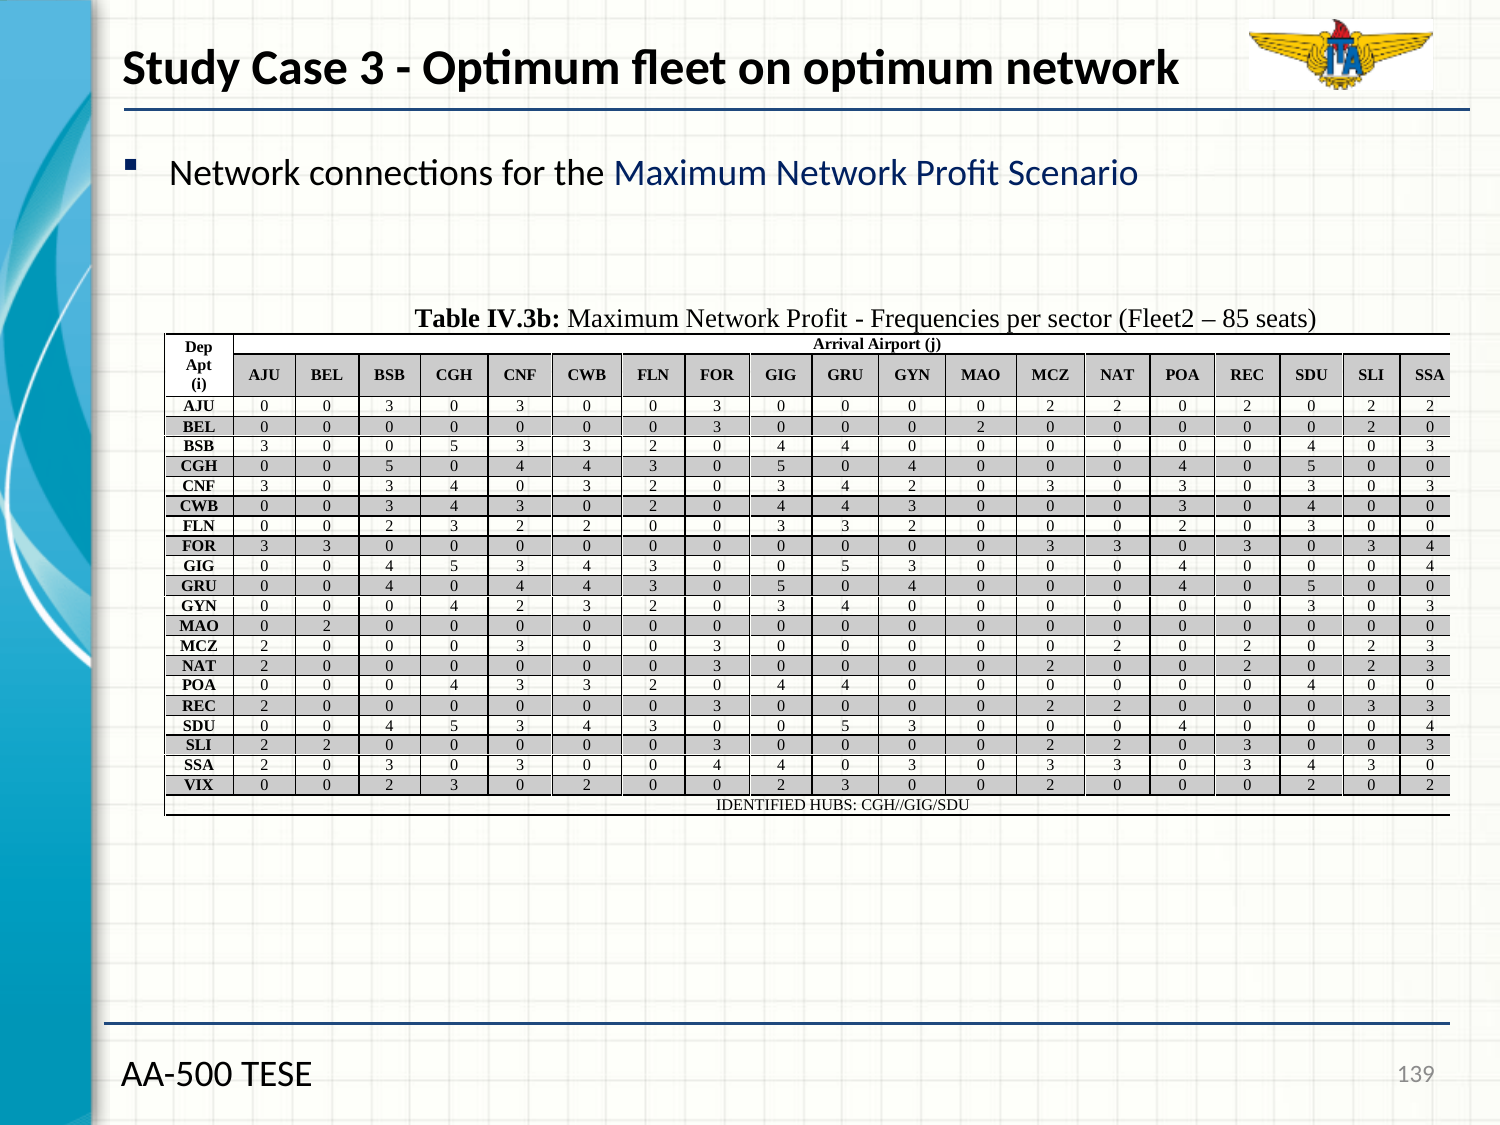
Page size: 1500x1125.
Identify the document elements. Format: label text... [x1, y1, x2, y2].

text_box Study Case 3 - Optimum fleet on optimum network [107, 27, 1258, 102]
slide_number 139 [1100, 1042, 1450, 1103]
text_box Network connections for the Maximum Network Profit Scenario [107, 140, 1450, 201]
picture [0, 0, 1500, 1125]
